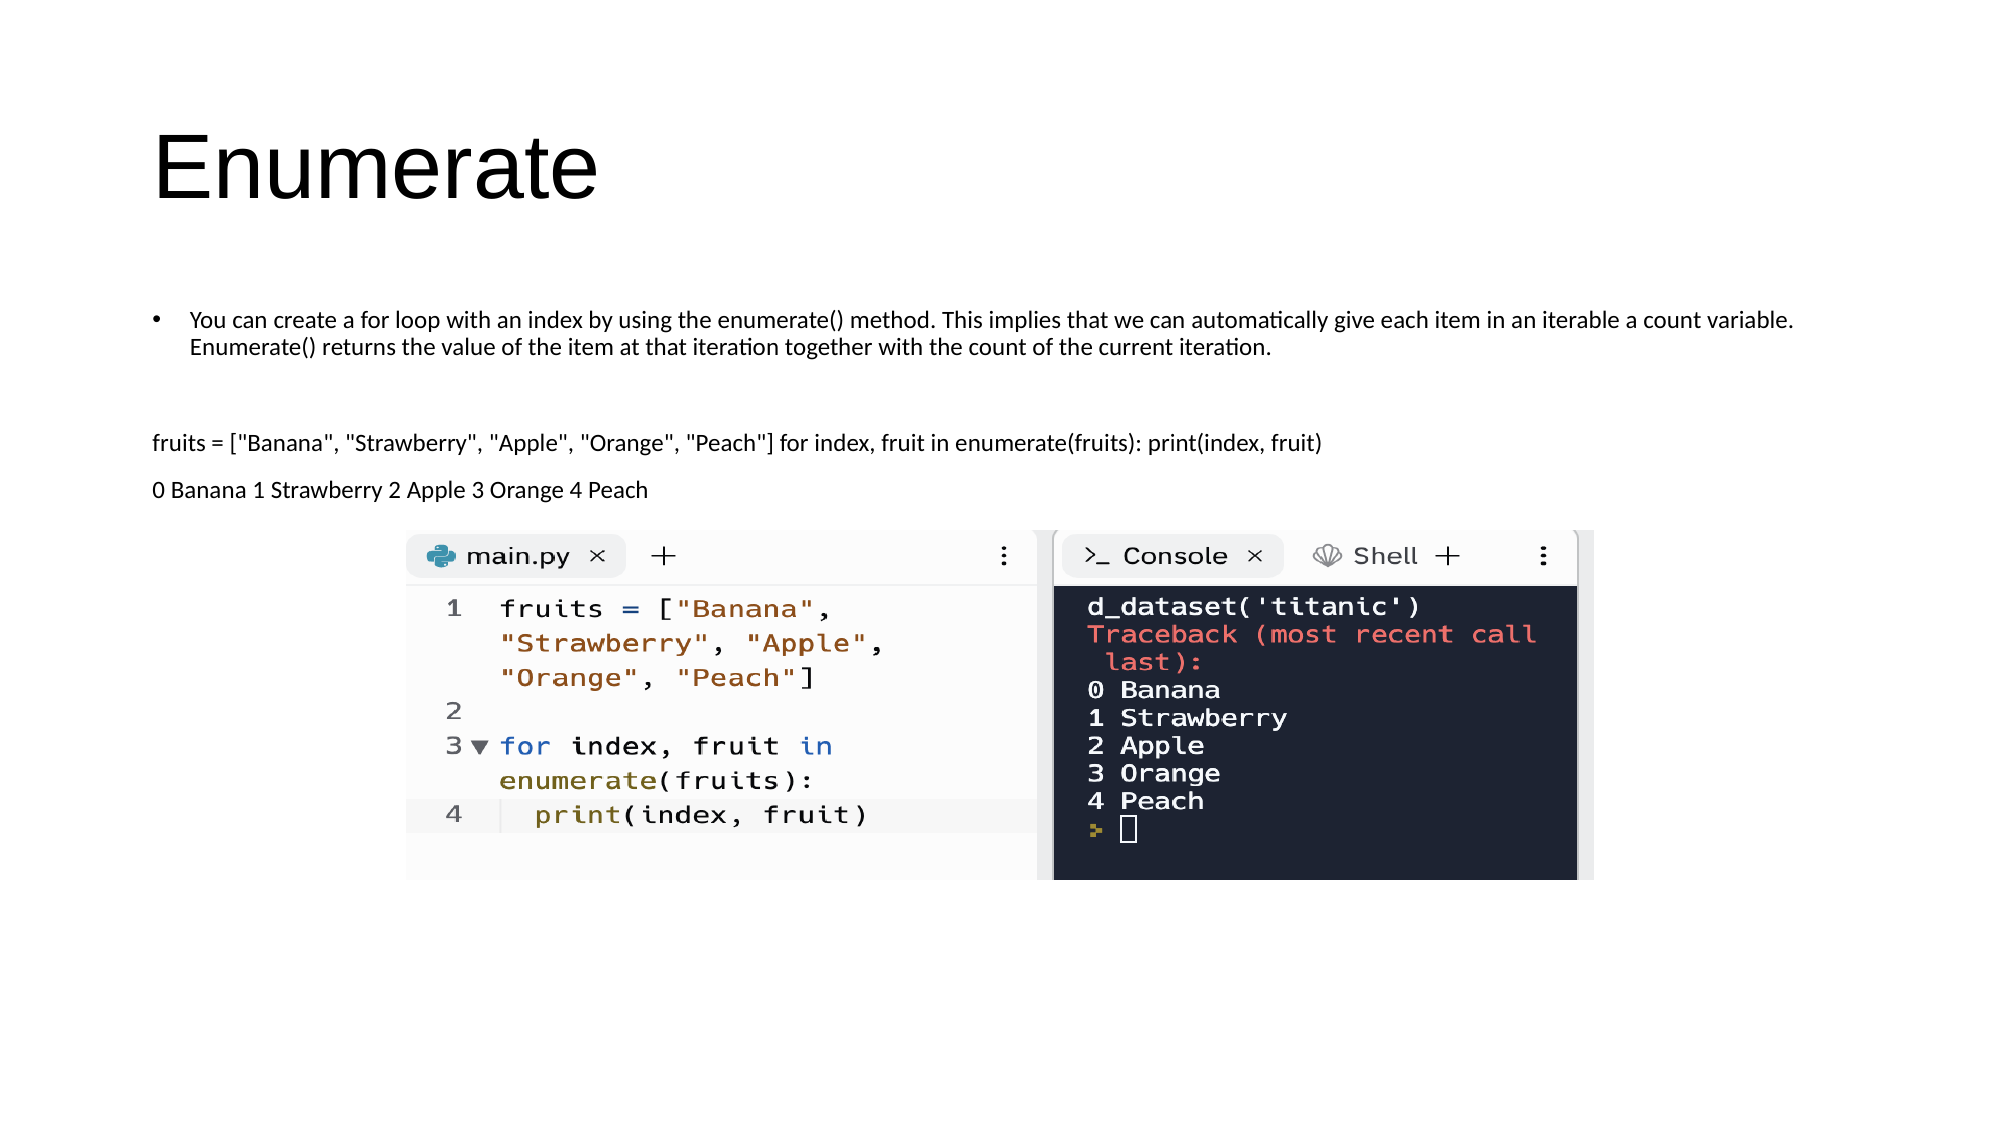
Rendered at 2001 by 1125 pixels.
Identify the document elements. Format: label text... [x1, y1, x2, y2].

picture [406, 530, 1594, 880]
title Enumerate [137, 59, 1863, 278]
list You can create a for loop with an index by using the enumerate() method. This implies that we can automatically give each item in an iterable a count variable. Enumerate() returns the value of the item at that iteration together with the count of the current iteration. fruits = ["Banana", "Strawberry", "Apple", "Orange", "Peach"] for index, fruit in enumerate(fruits): print(index, fruit) 0 Banana 1 Strawberry 2 Apple 3 Orange 4 Peach [137, 299, 1863, 1014]
